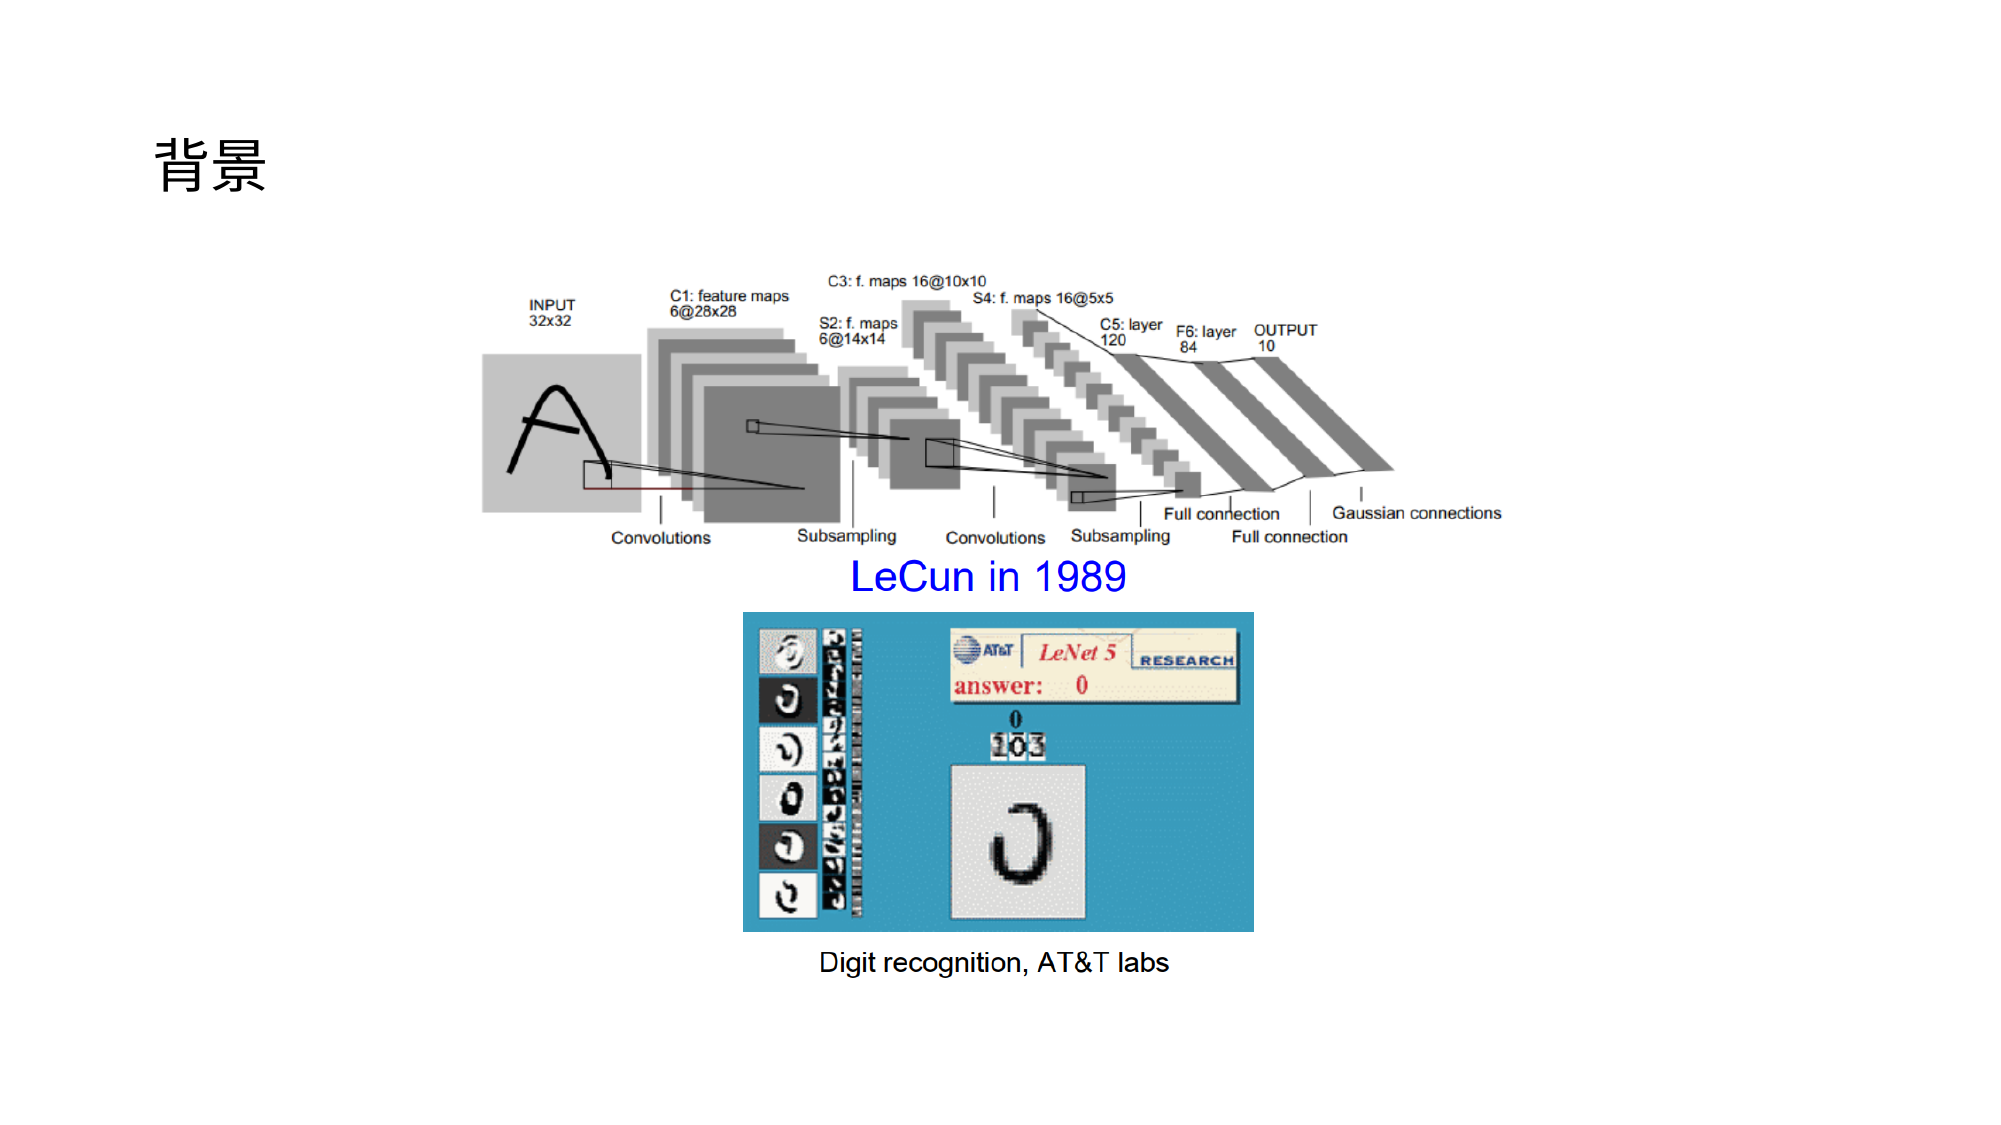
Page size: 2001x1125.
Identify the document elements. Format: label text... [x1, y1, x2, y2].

title 背景 [137, 59, 1863, 278]
picture [441, 239, 1559, 984]
